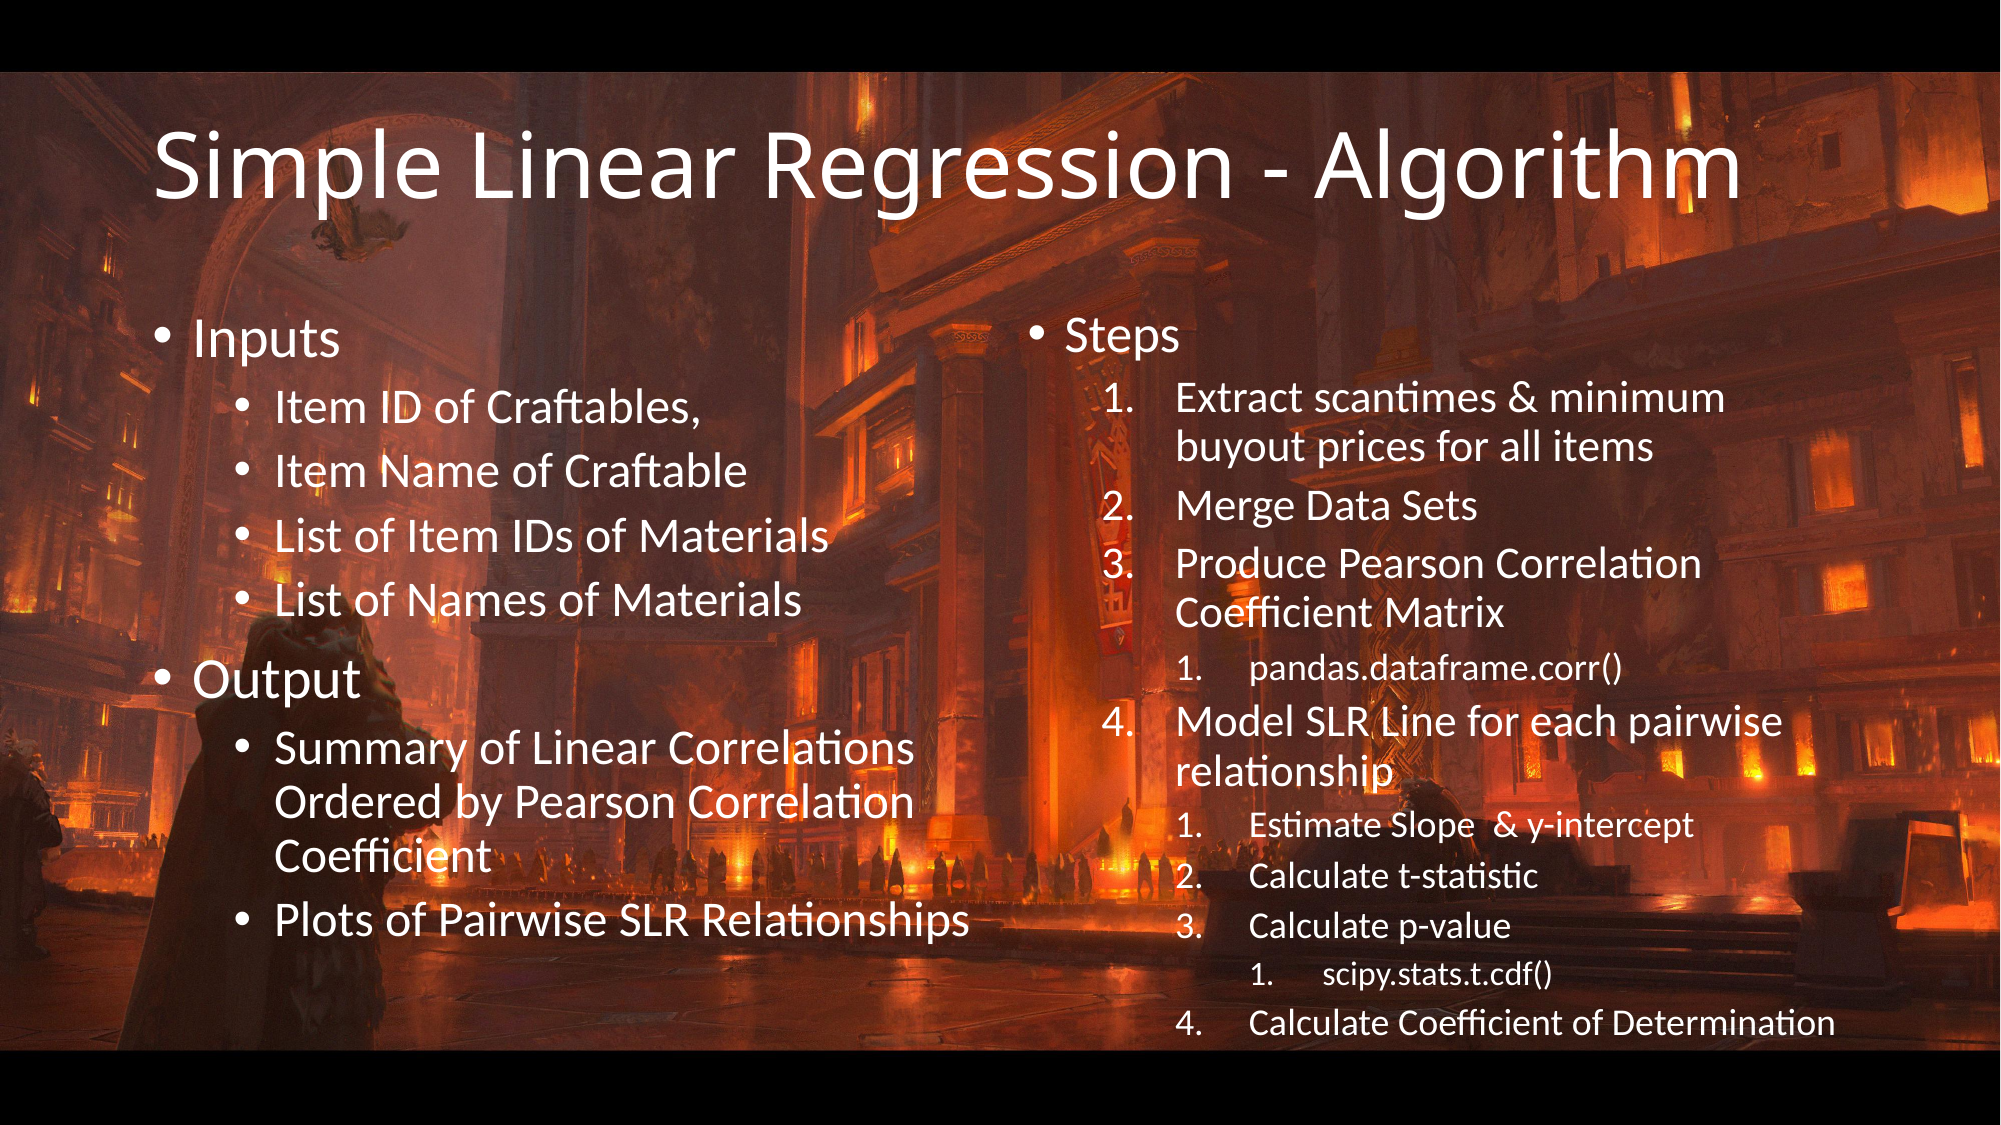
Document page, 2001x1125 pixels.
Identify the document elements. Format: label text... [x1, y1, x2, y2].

list Inputs Item ID of Craftables, Item Name of Craftable List of Item IDs of Materials List of Names of Materials Output Summary of Linear Correlations Ordered by Pearson Correlation Coefficient Plots of Pairwise SLR Relationships [137, 299, 988, 1066]
picture [0, 0, 2001, 1125]
title Simple Linear Regression - Algorithm [137, 59, 1863, 278]
